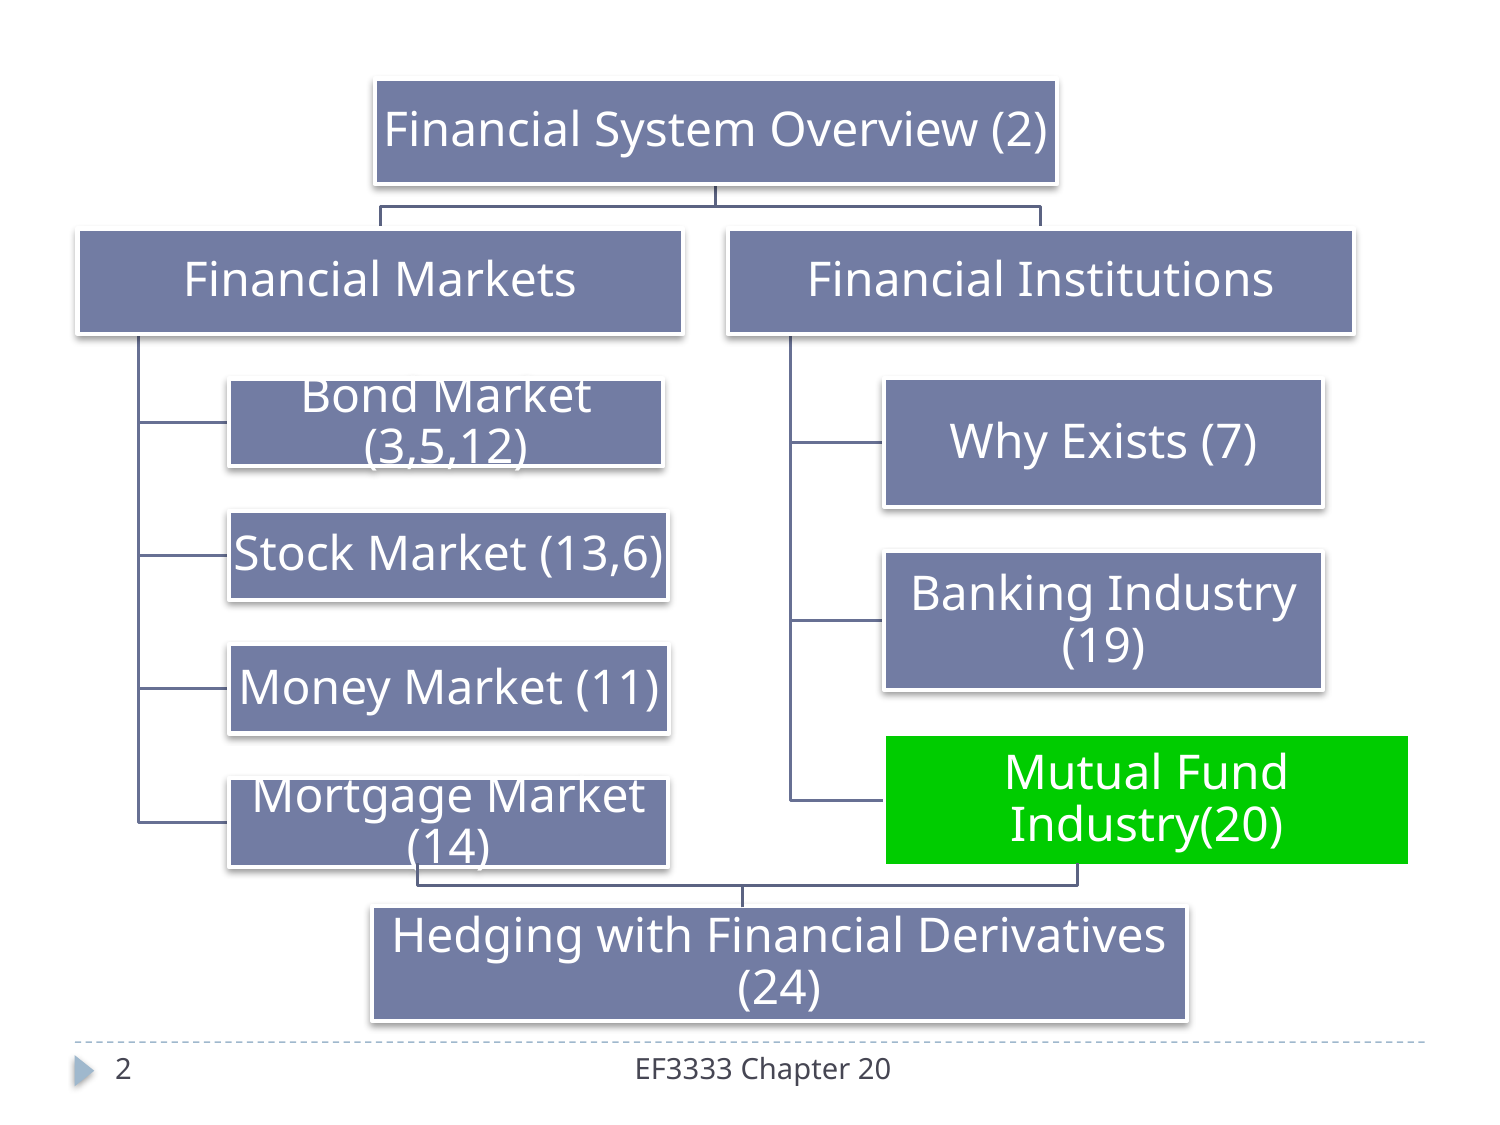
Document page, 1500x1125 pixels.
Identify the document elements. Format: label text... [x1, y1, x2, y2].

slide_number 2 [100, 1042, 426, 1103]
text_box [371, 904, 1188, 1023]
footer EF3333 Chapter 20 [475, 1042, 1051, 1103]
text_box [76, 28, 1411, 918]
